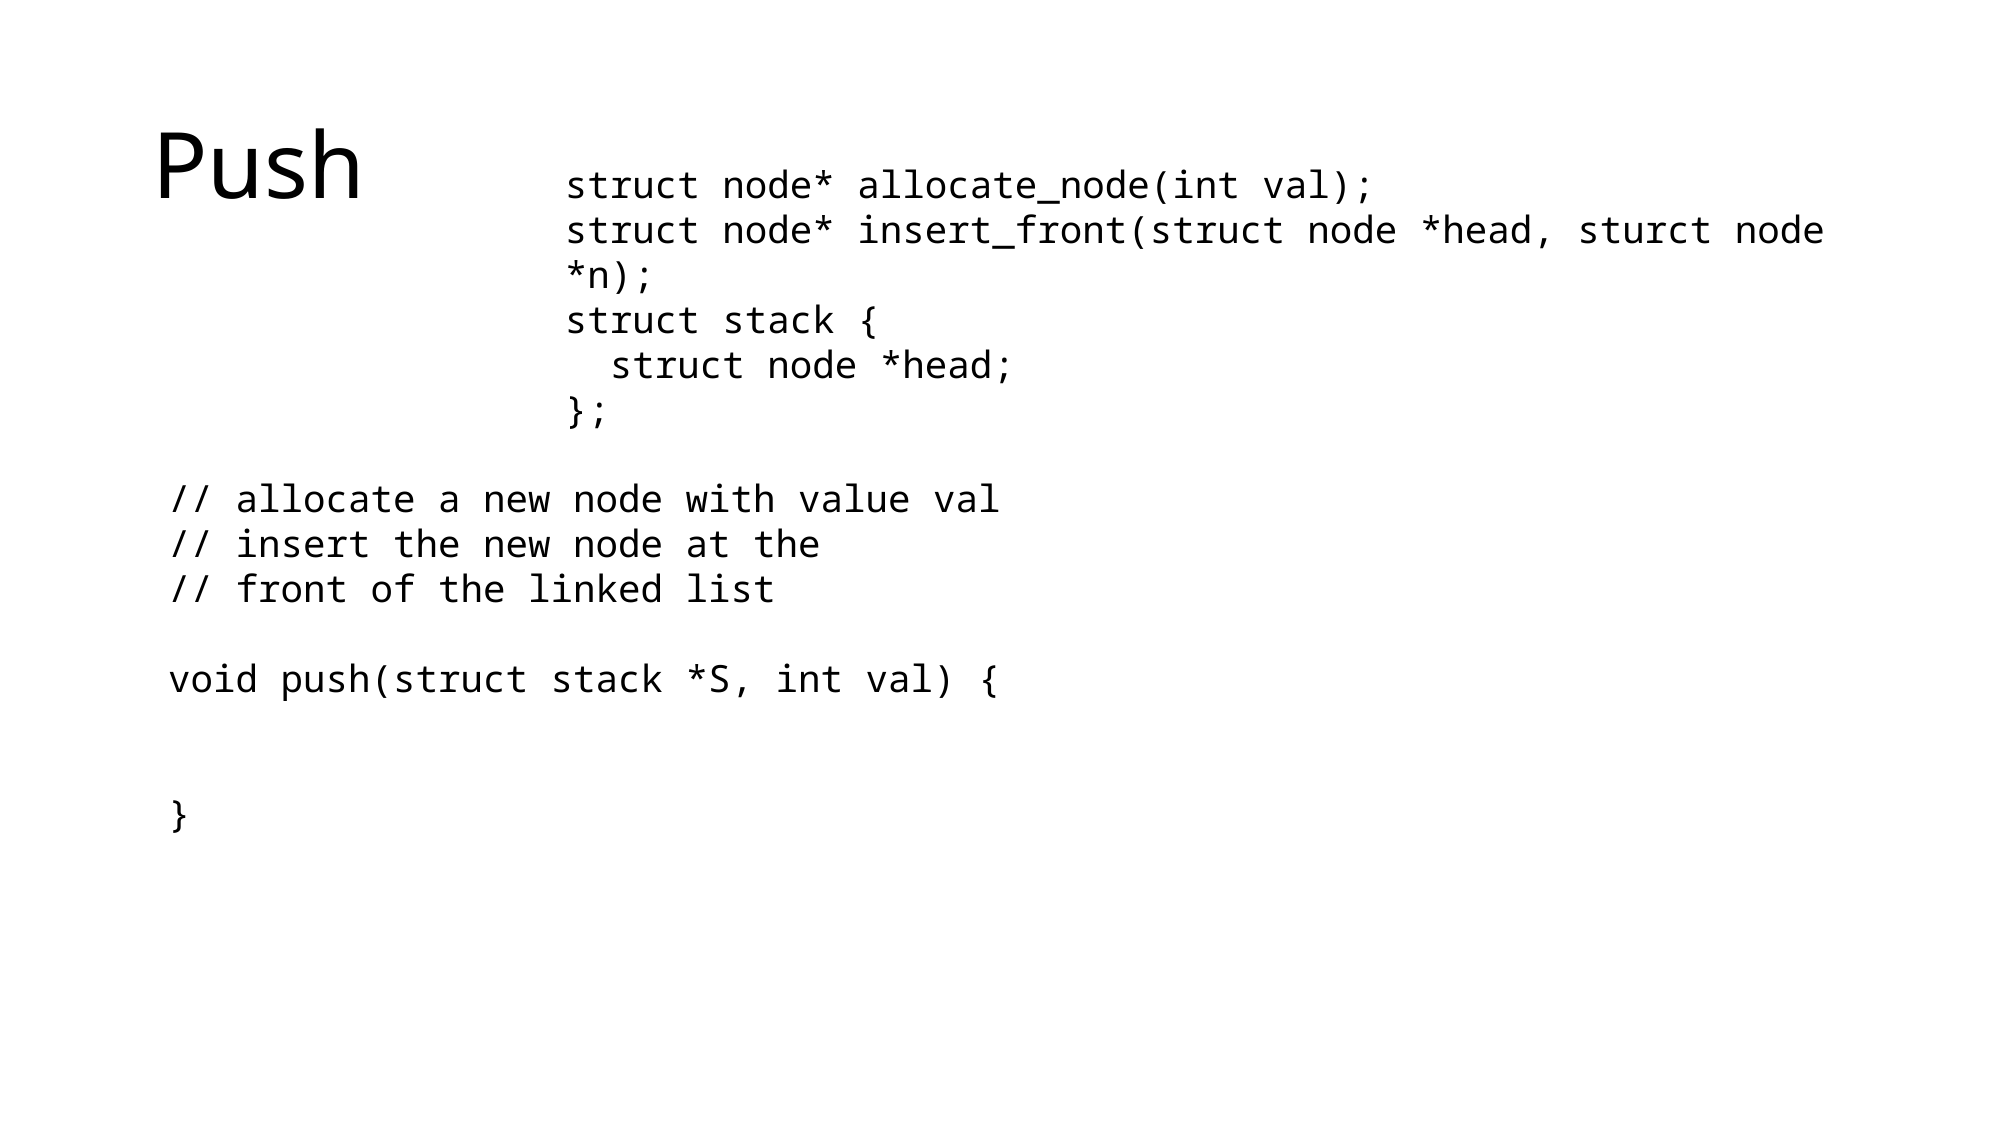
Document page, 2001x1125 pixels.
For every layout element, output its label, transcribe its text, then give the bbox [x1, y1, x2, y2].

title Push [137, 59, 1863, 278]
text_box struct node* allocate_node(int val); struct node* insert_front(struct node *head, sturct node *n); struct stack { struct node *head; }; [549, 153, 1897, 438]
text_box // allocate a new node with value val // insert the new node at the // front of the linked list void push(struct stack *S, int val) { } [153, 467, 1283, 843]
